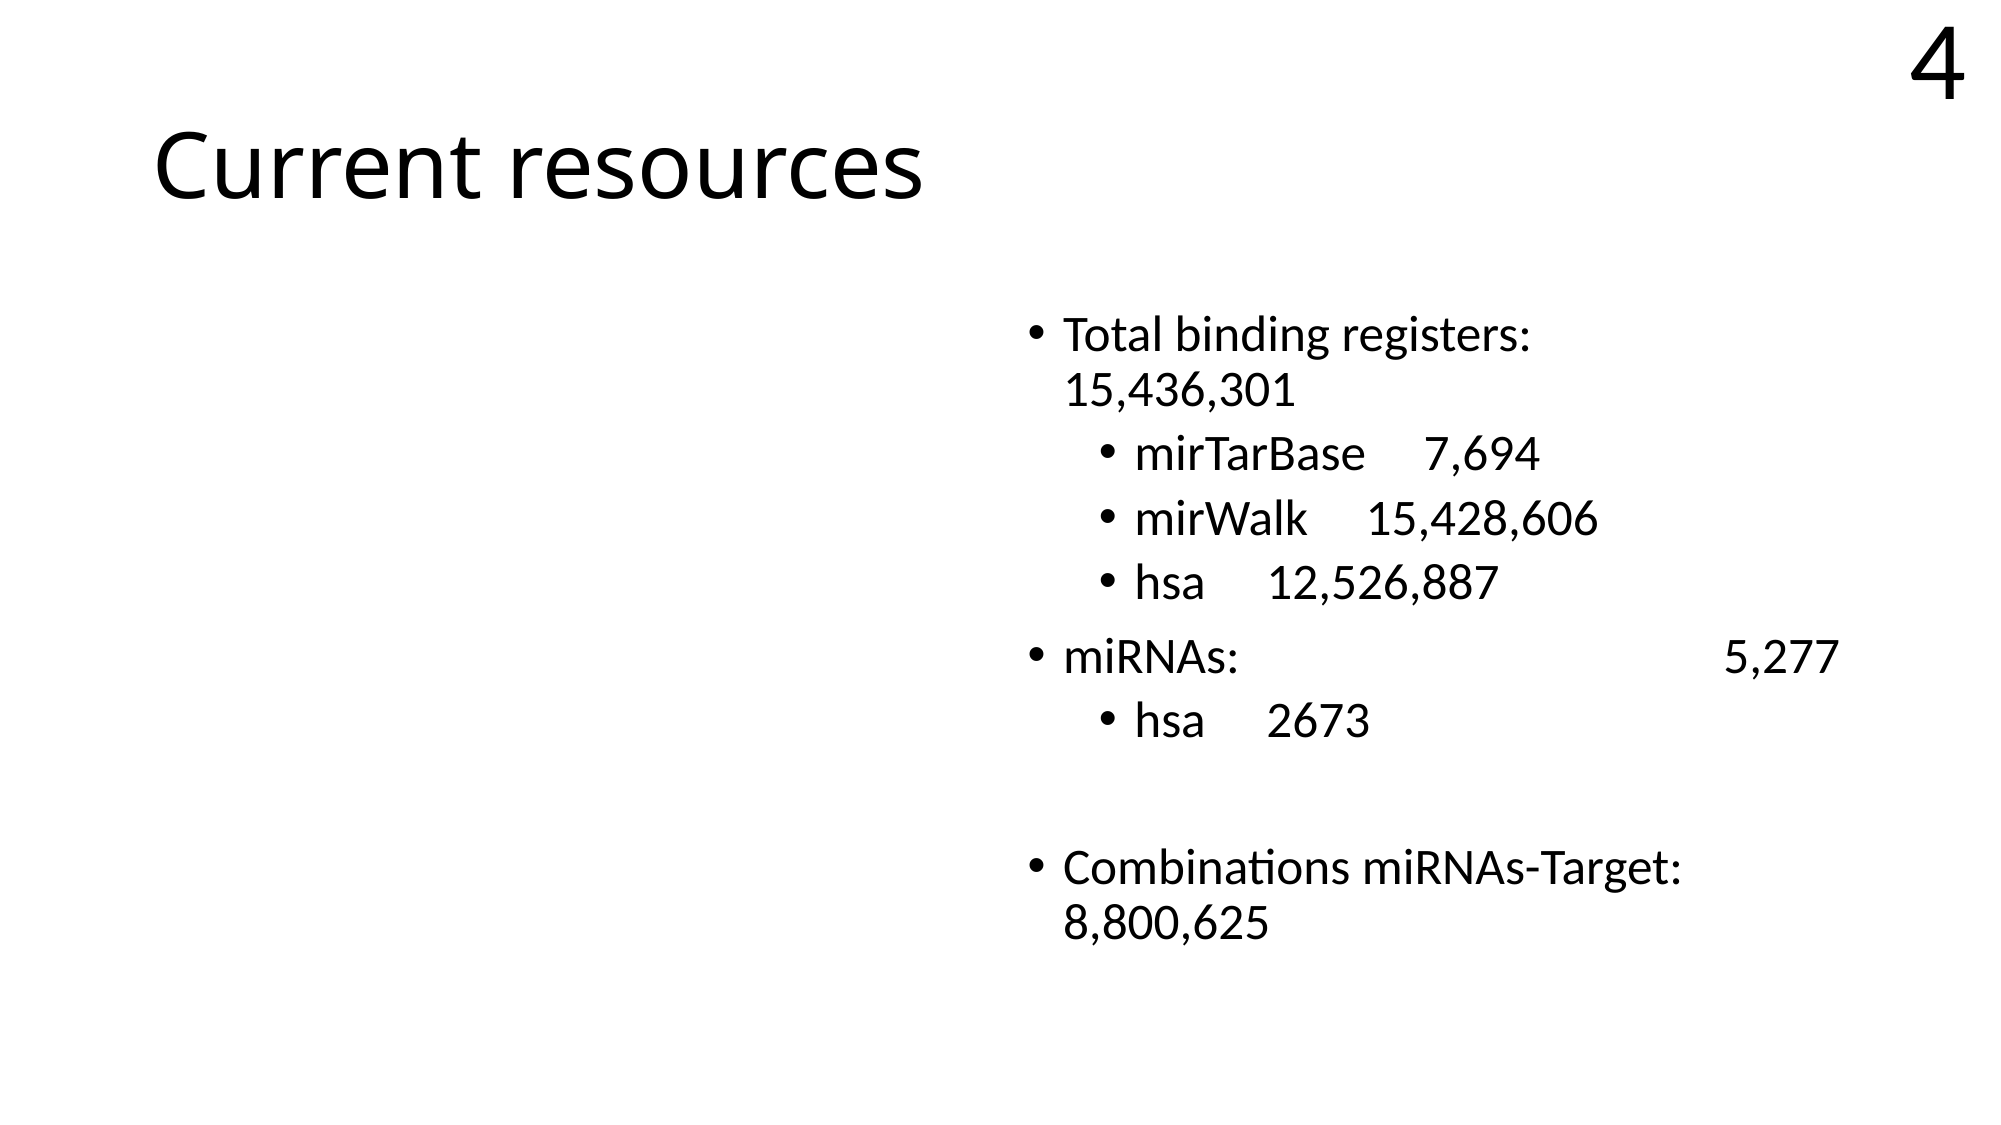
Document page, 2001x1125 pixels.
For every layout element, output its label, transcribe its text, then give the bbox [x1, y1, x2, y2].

text_box 4 [1894, 0, 1982, 130]
title Current resources [137, 59, 1863, 278]
list Total binding registers: 15,436,301 mirTarBase 7,694 mirWalk 15,428,606 hsa 12,526,887 miRNAs: 5,277 hsa 2673 Combinations miRNAs-Target: 8,800,625 [1012, 299, 1863, 1014]
